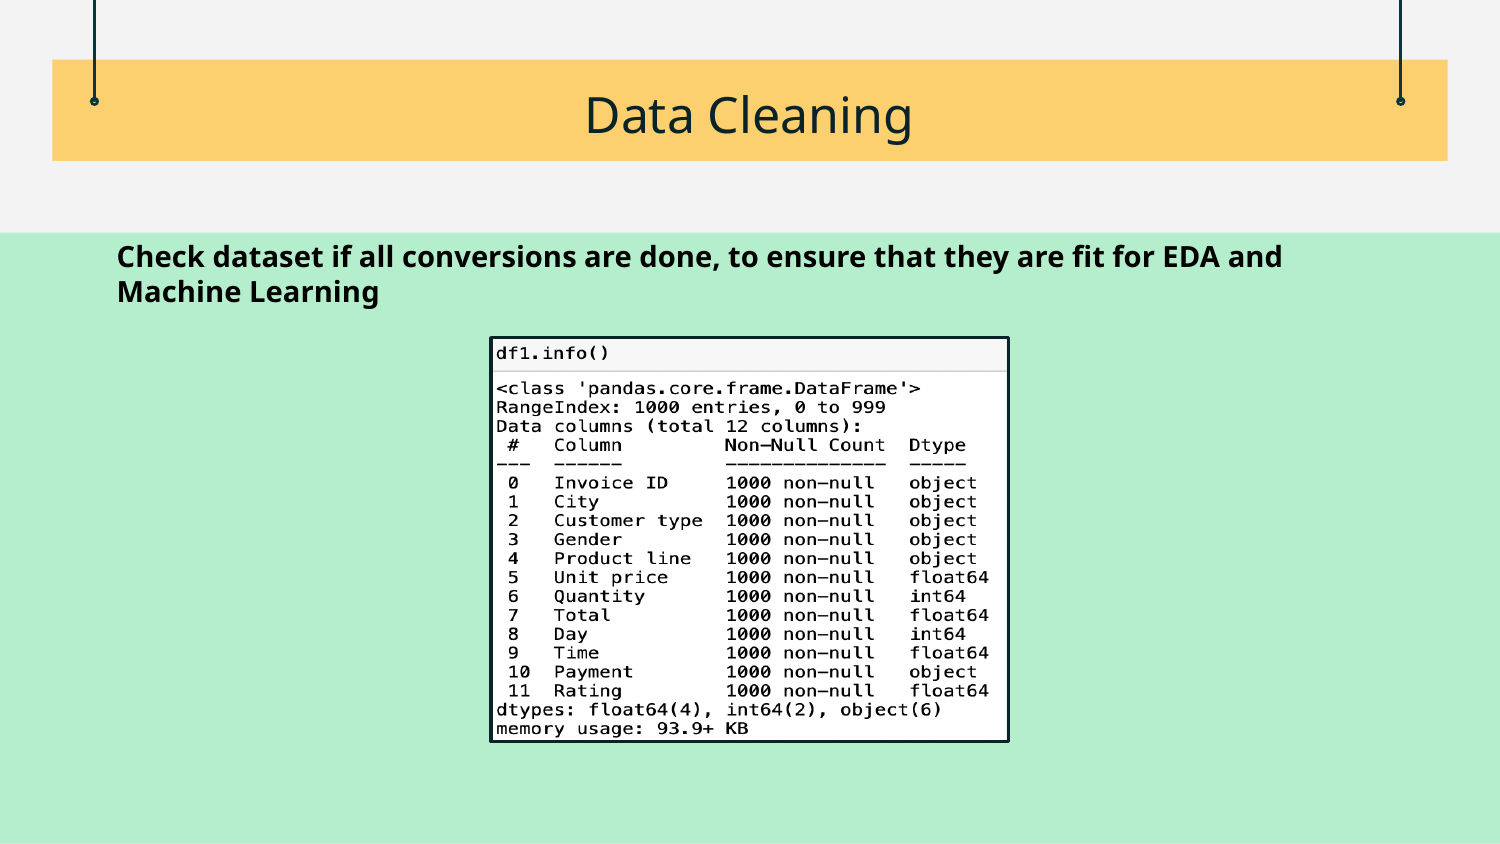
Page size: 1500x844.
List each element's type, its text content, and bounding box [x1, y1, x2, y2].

picture [492, 338, 1007, 741]
list Check dataset if all conversions are done, to ensure that they are fit for EDA and Machine Learning [26, 223, 1448, 405]
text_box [52, 0, 1448, 162]
